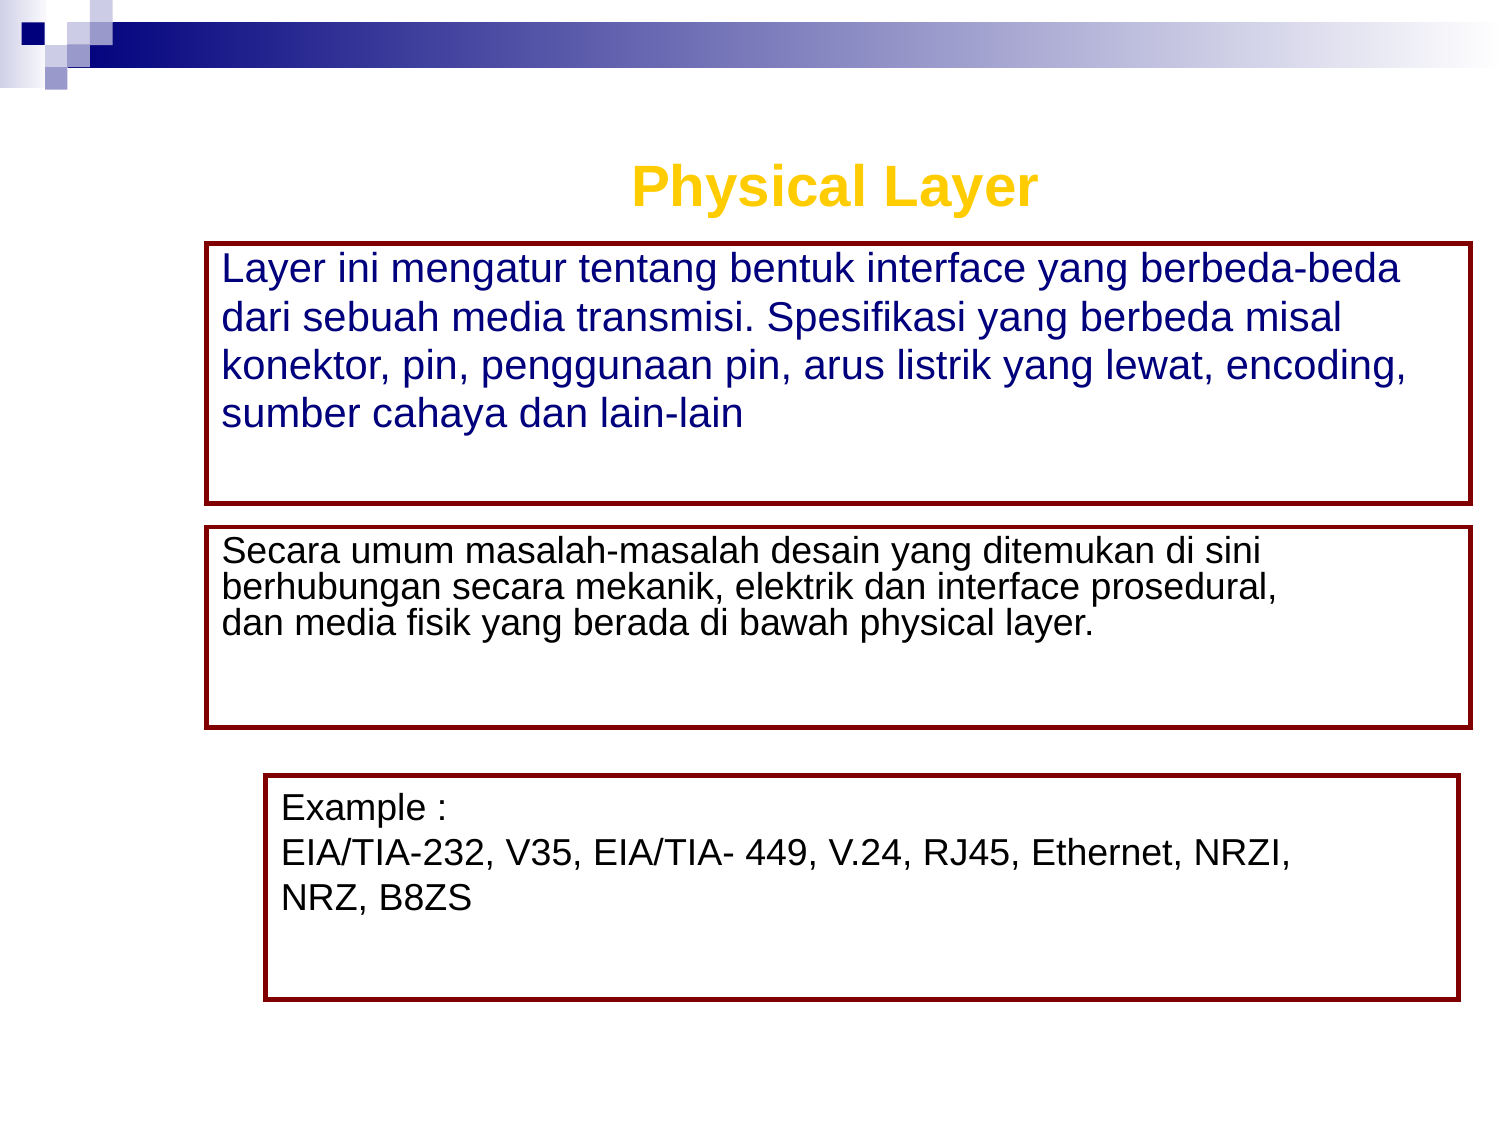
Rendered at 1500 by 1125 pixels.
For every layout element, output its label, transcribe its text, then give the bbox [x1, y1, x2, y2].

text_box Secara umum masalah-masalah desain yang ditemukan di sini berhubungan secara mekanik, elektrik dan interface prosedural, dan media fisik yang berada di bawah physical layer. [206, 527, 1471, 728]
text_box Example : EIA/TIA-232, V35, EIA/TIA- 449, V.24, RJ45, Ethernet, NRZI, NRZ, B8ZS [265, 775, 1459, 1000]
list Layer ini mengatur tentang bentuk interface yang berbeda-beda dari sebuah media transmisi. Spesifikasi yang berbeda misal konektor, pin, penggunaan pin, arus listrik yang lewat, encoding, sumber cahaya dan lain-lain [206, 243, 1471, 504]
title Physical Layer [300, 137, 1388, 230]
